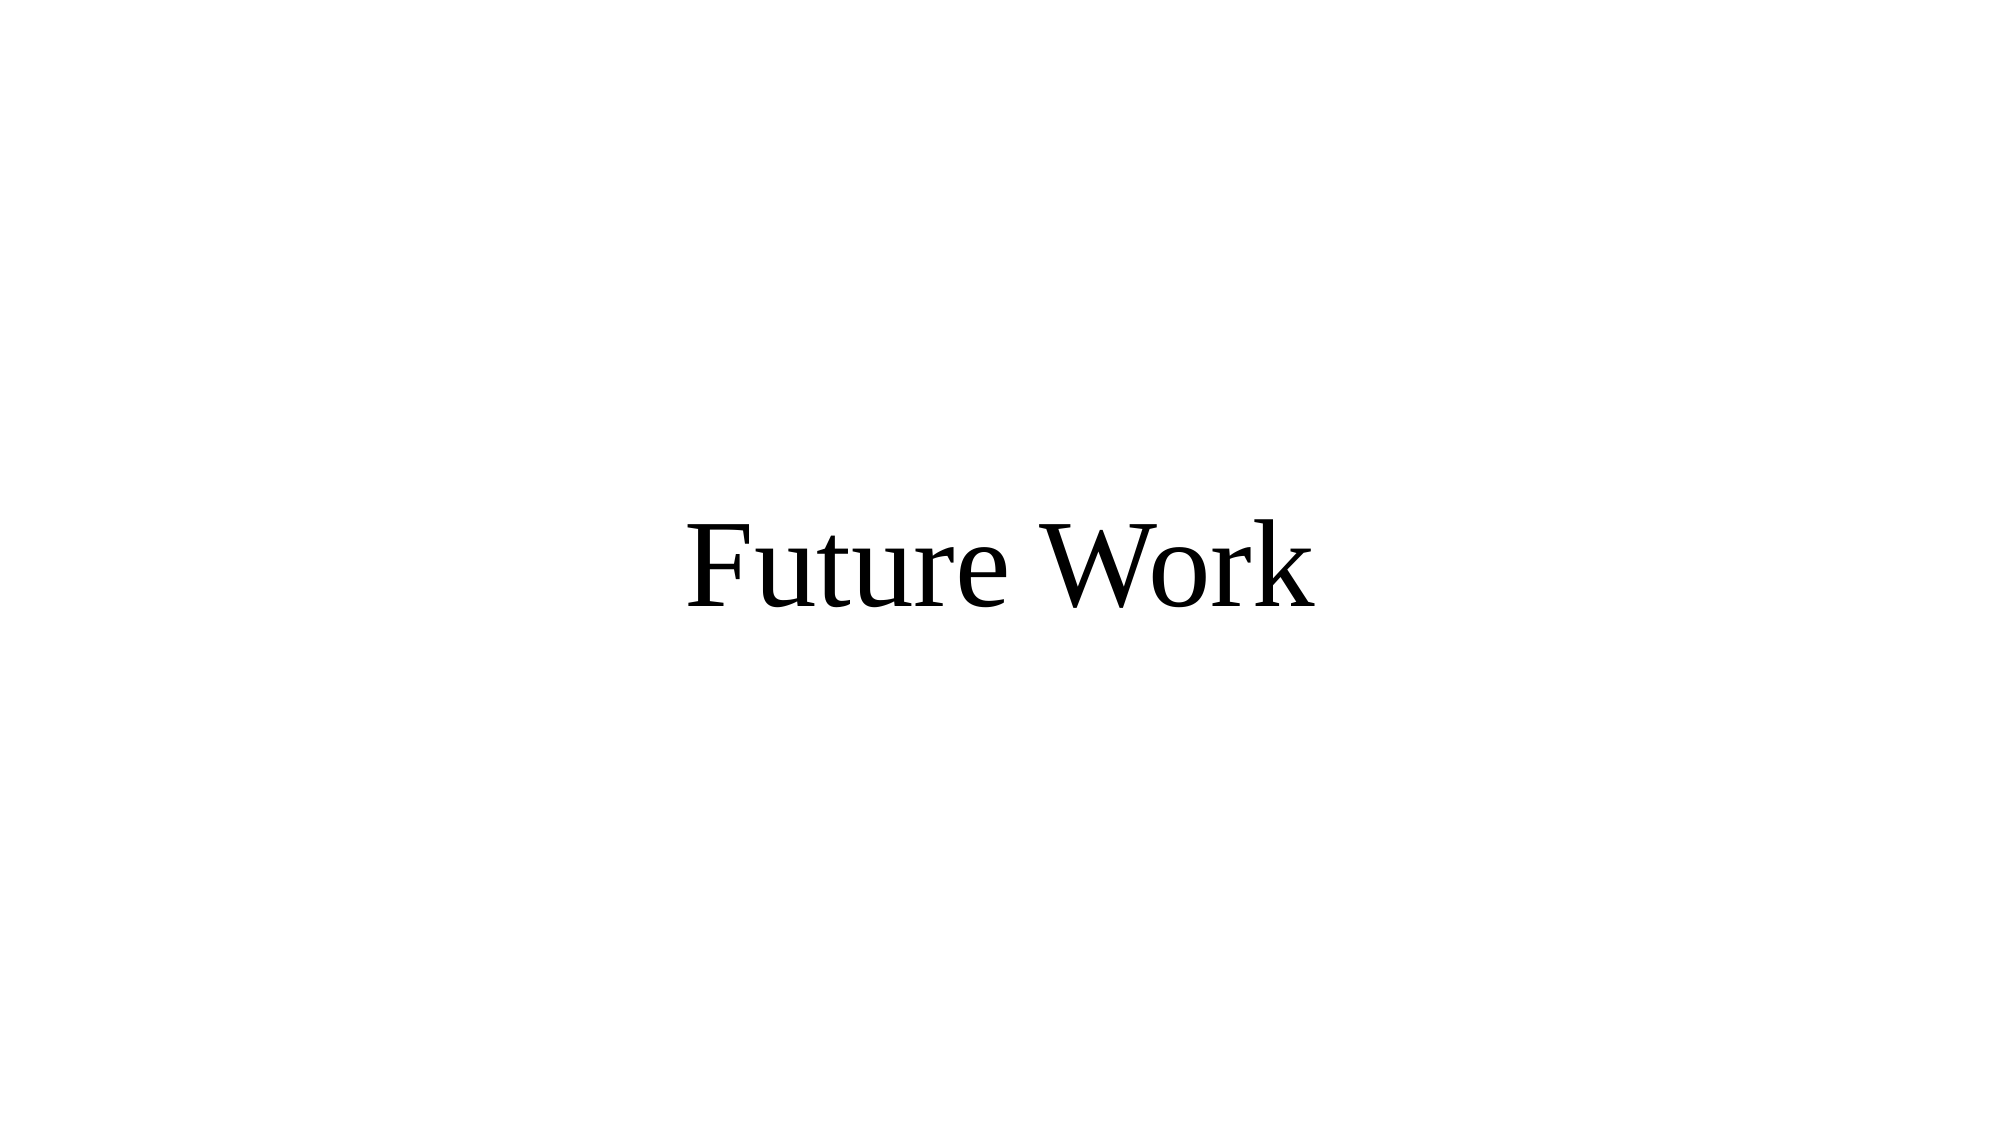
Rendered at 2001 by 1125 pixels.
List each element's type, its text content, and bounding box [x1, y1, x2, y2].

title Future Work [229, 484, 1771, 641]
